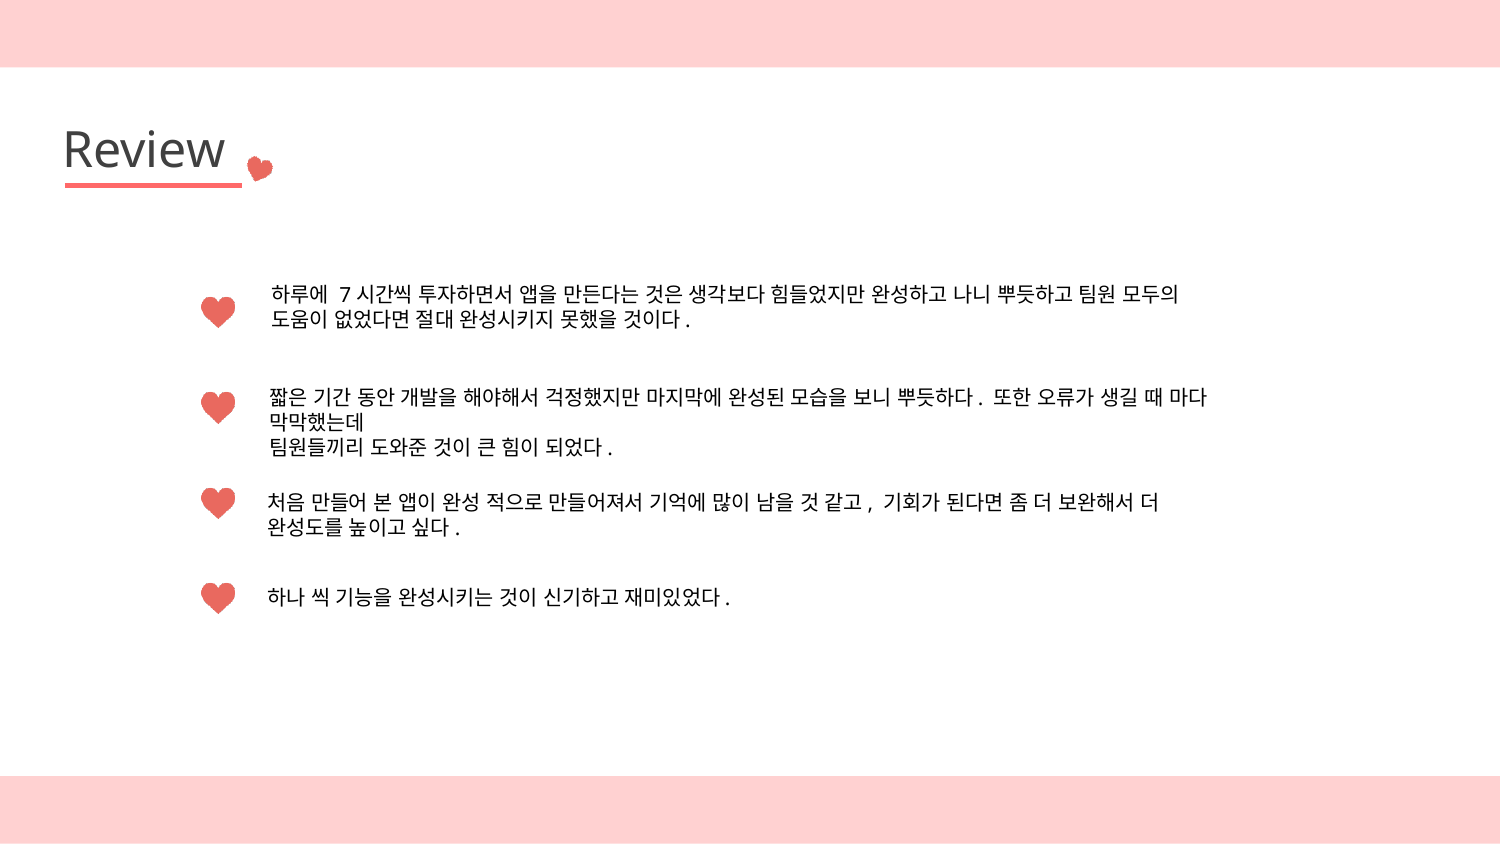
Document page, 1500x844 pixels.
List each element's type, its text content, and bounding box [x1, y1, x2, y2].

text_box [0, 0, 1500, 70]
picture [201, 580, 236, 616]
picture [201, 390, 236, 425]
picture [201, 486, 236, 521]
text_box 하루에 7시간씩 투자하면서 앱을 만든다는 것은 생각보다 힘들었지만 완성하고 나니 뿌듯하고 팀원 모두의 도움이 없었다면 절대 완성시키지 못했을 것이다. [256, 274, 1238, 340]
text_box 처음 만들어 본 앱이 완성 적으로 만들어져서 기억에 많이 남을 것 같고, 기회가 된다면 좀 더 보완해서 더 완성도를 높이고 싶다. [252, 482, 1245, 548]
picture [243, 153, 274, 186]
text_box 짧은 기간 동안 개발을 해야해서 걱정했지만 마지막에 완성된 모습을 보니 뿌듯하다. 또한 오류가 생길 때 마다 막막했는데 팀원들끼리 도와준 것이 큰 힘이 되었다. [254, 377, 1236, 467]
text_box 하나 씩 기능을 완성시키는 것이 신기하고 재미있었다. [252, 577, 1210, 618]
picture [201, 295, 236, 330]
text_box Review [47, 109, 240, 185]
text_box [0, 774, 1500, 844]
